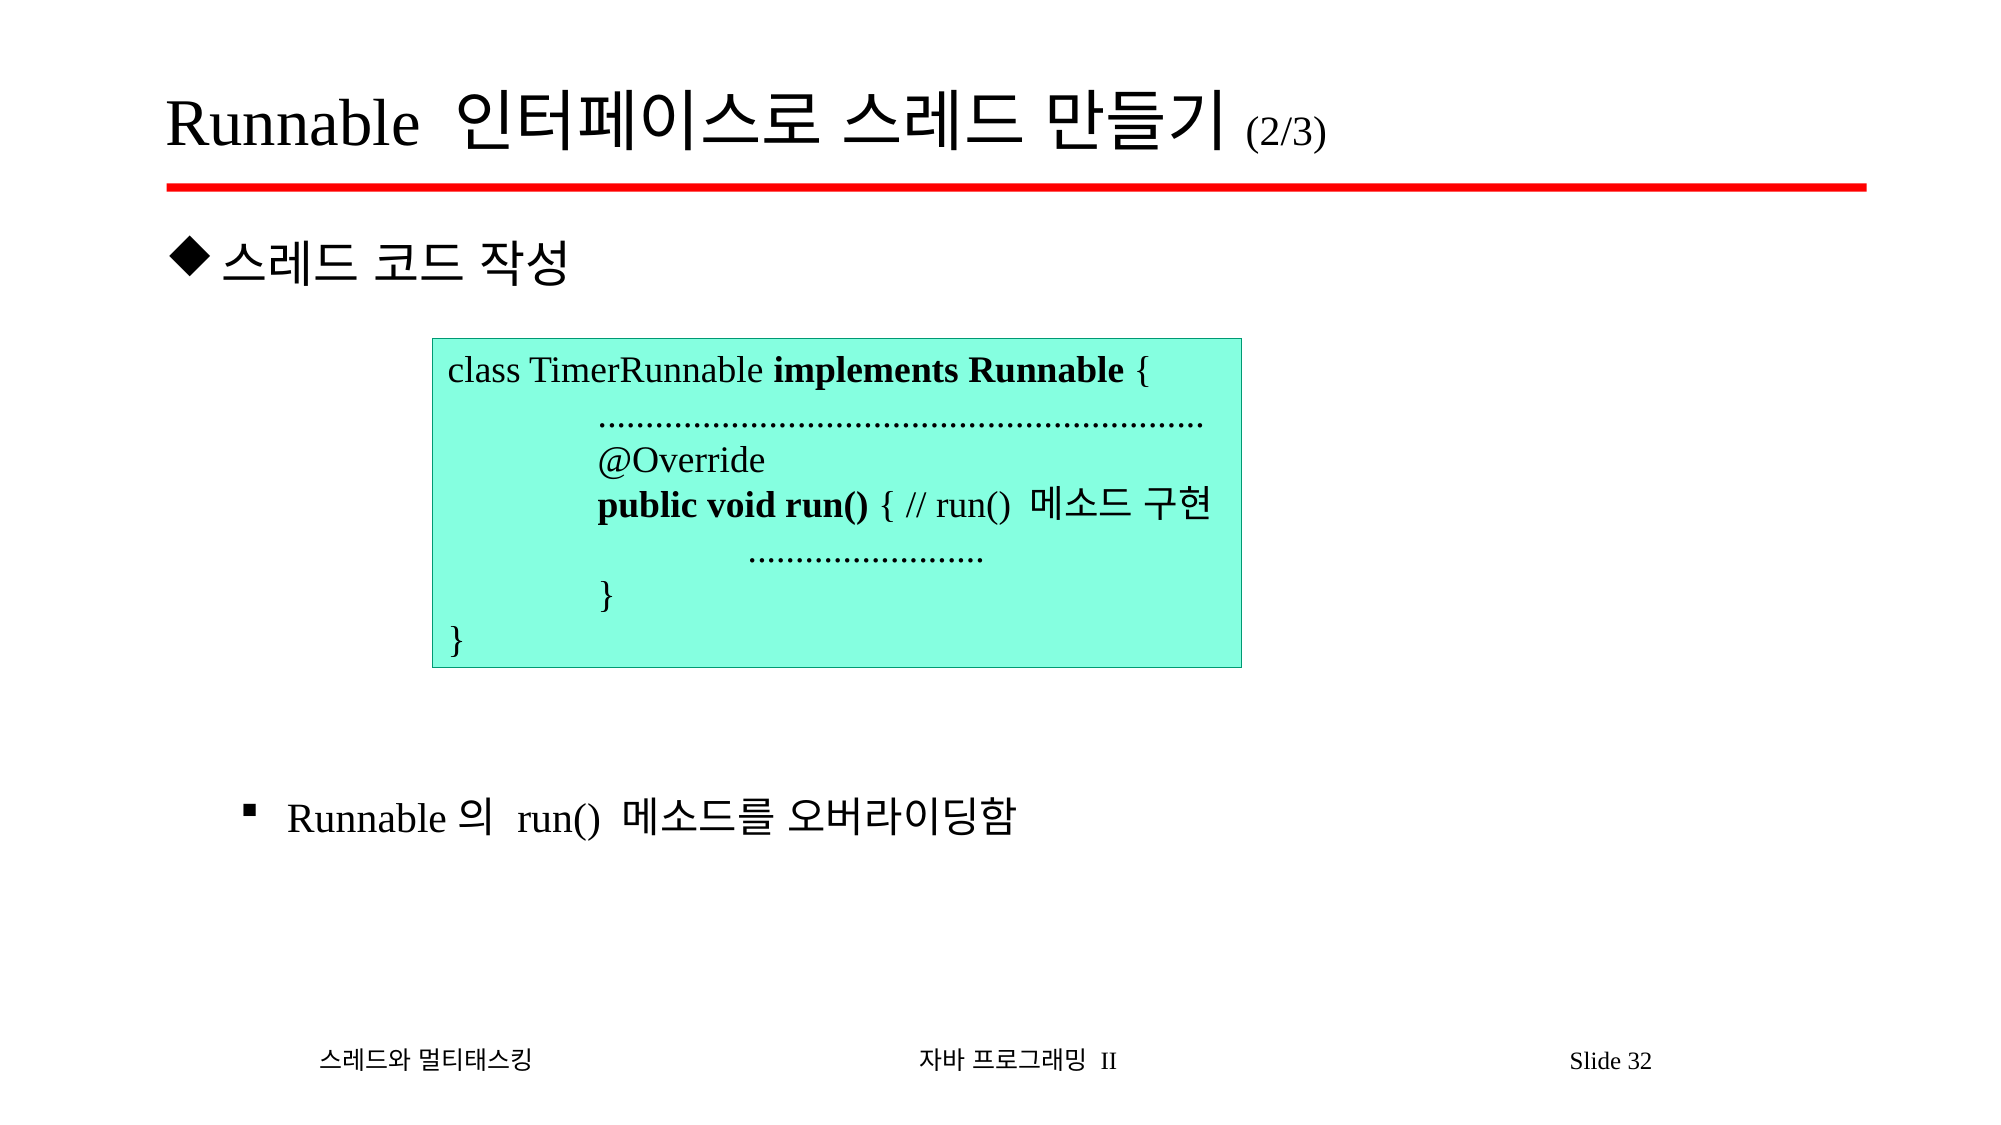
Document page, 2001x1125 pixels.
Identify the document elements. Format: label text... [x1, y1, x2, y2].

list 스레드 코드 작성 Runnable의 run() 메소드를 오버라이딩함 [150, 224, 1850, 1000]
text_box class TimerRunnable implements Runnable { ................................................................ @Override public void run() { // run() 메소드 구현 ......................... } } [432, 338, 1242, 668]
title Runnable 인터페이스로 스레드 만들기(2/3) [150, 50, 1850, 188]
